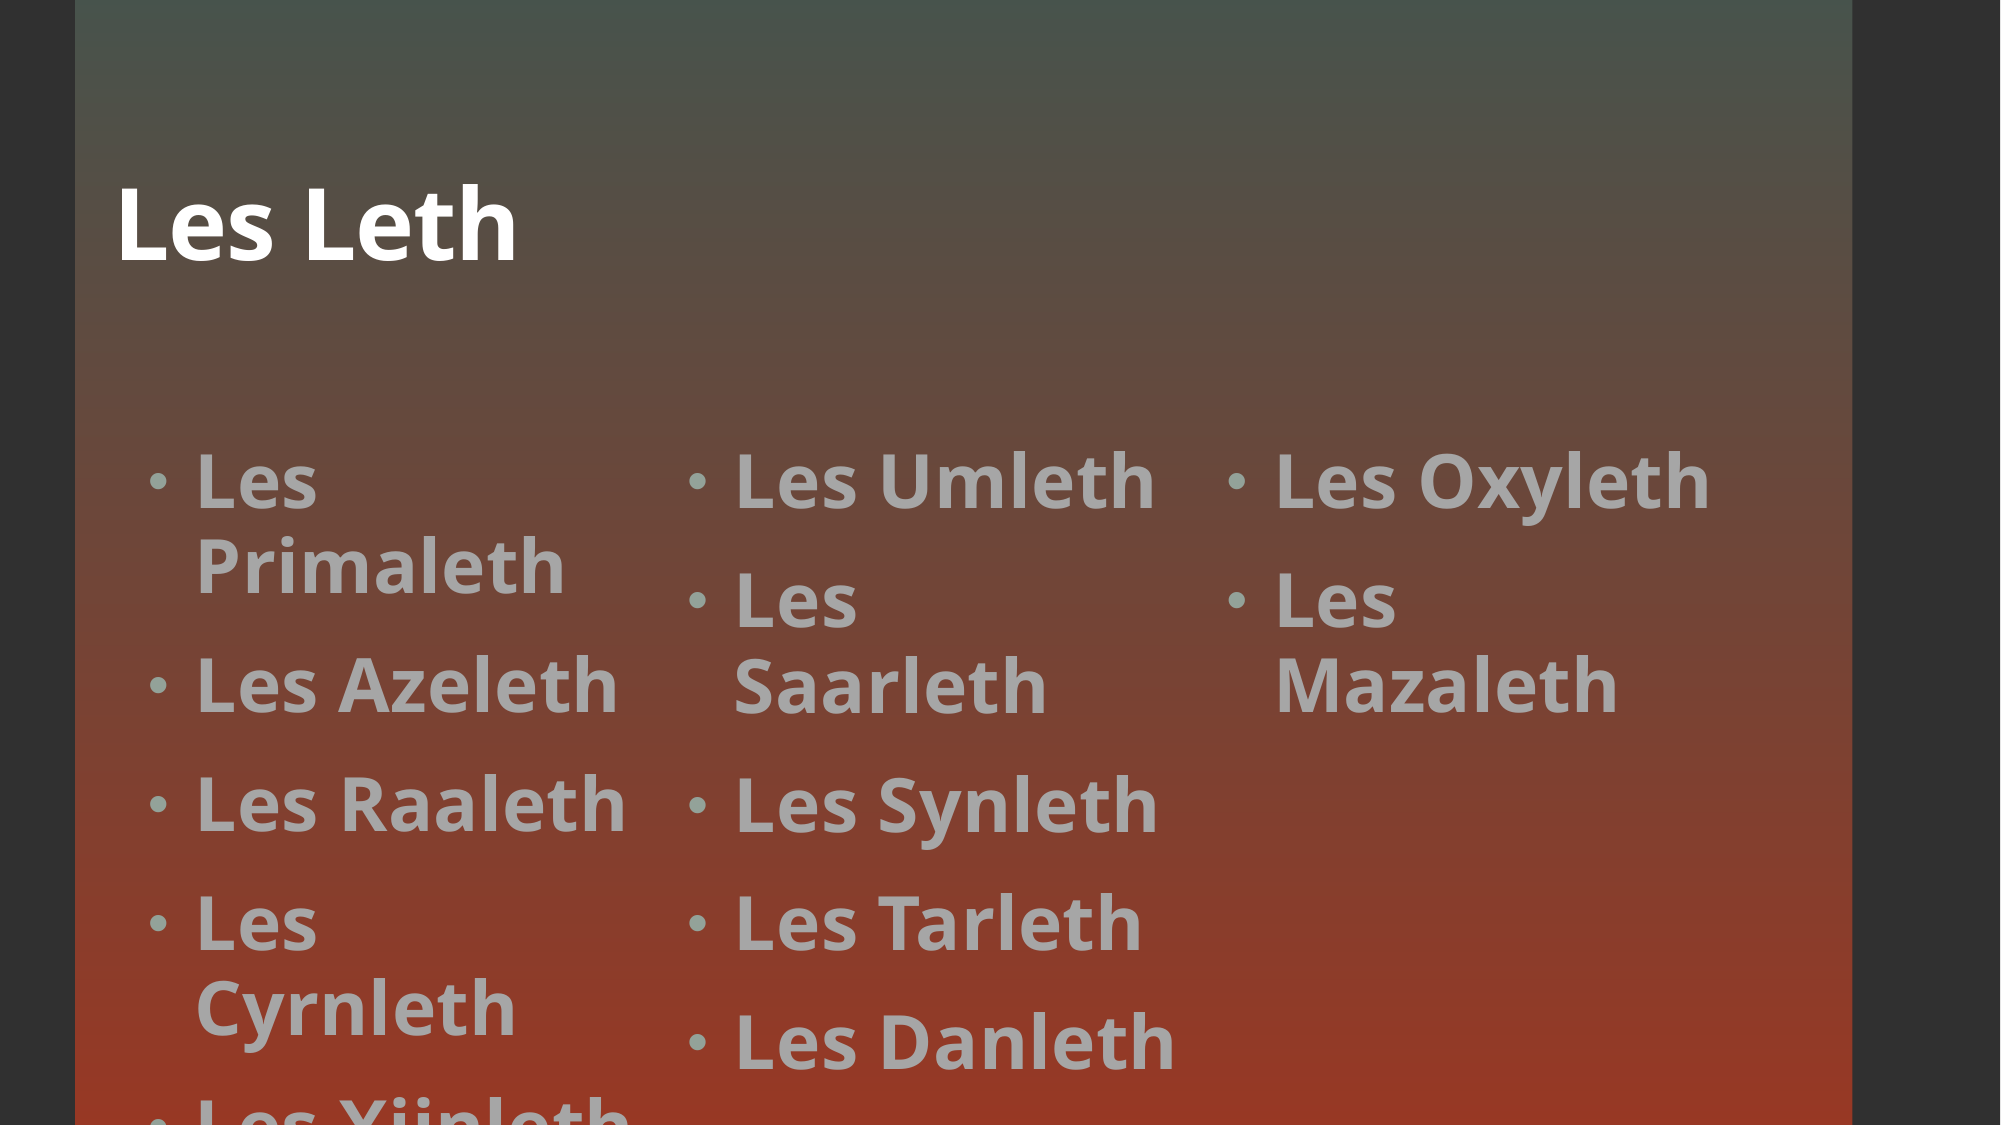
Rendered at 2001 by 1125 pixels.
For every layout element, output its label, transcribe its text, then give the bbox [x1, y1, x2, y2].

title Les Leth [74, 0, 561, 288]
subtitle Les Primaleth Les Azeleth Les Raaleth Les Cyrnleth Les Xiinleth Les Vaaleth [132, 432, 663, 551]
text_box Les Oxyleth Les Mazaleth [1211, 432, 1741, 551]
text_box Les Umleth Les Saarleth Les Synleth Les Tarleth Les Danleth Les Nenleth [672, 433, 1202, 552]
